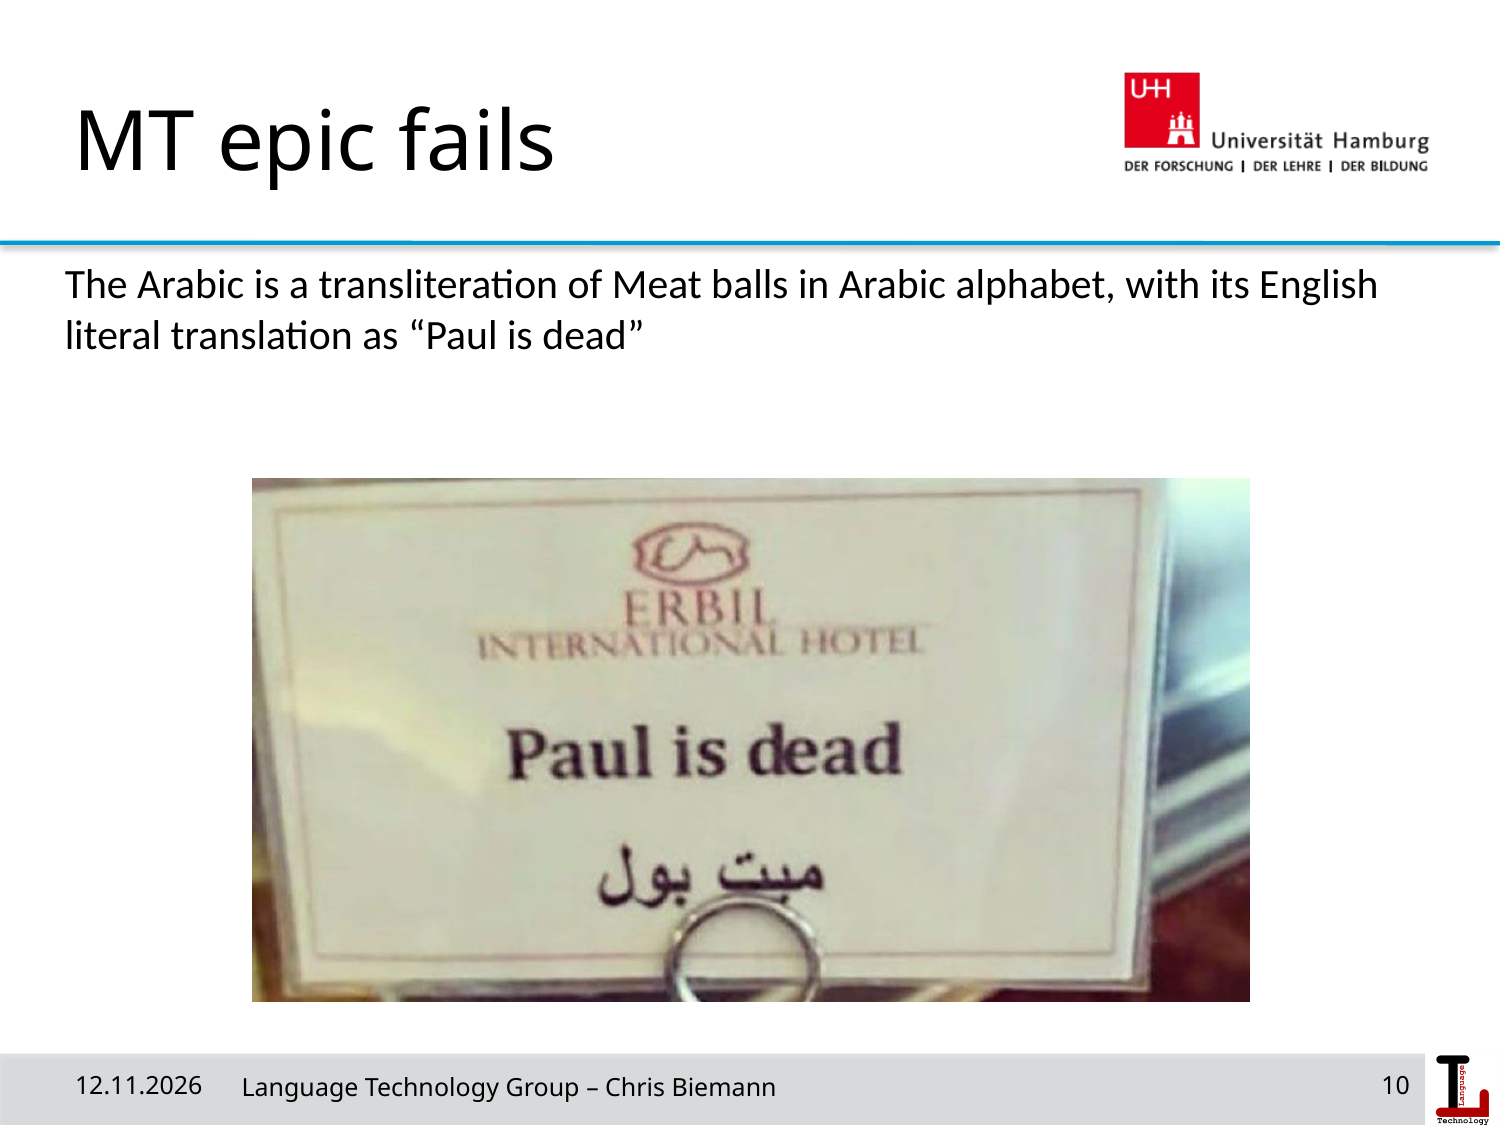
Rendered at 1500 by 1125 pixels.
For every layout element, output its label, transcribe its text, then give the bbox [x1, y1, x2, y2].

picture [1425, 1052, 1500, 1125]
text_box 01/07/20 [74, 1056, 224, 1117]
title MT epic fails [58, 80, 1187, 218]
list The Arabic is a transliteration of Meat balls in Arabic alphabet, with its English literal translation as “Paul is dead” [50, 249, 1417, 1047]
picture [252, 477, 1250, 1002]
slide_number 10 [1196, 1056, 1425, 1117]
text_box Language Technology Group – Chris Biemann [235, 1056, 978, 1117]
